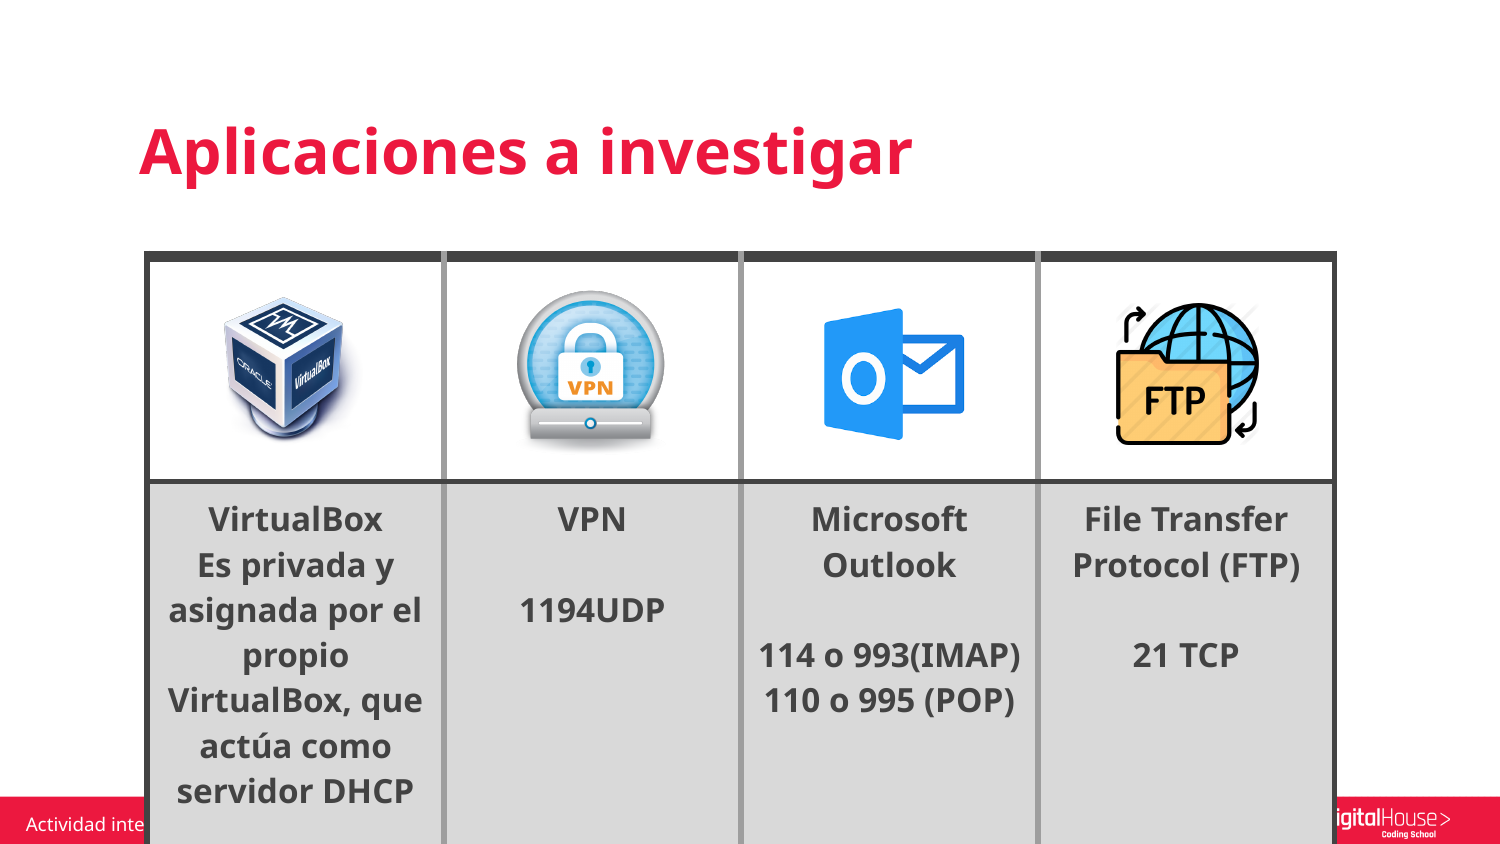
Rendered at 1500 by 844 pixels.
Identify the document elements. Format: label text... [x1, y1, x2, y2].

picture [1115, 302, 1259, 446]
picture [1337, 808, 1450, 839]
picture [218, 296, 371, 449]
text_box Aplicaciones a investigar [124, 99, 1019, 203]
picture [515, 289, 666, 456]
table_header [1041, 262, 1332, 479]
table_cell VPN 1194UDP [447, 484, 738, 844]
table_cell VirtualBox Es privada y asignada por el propio VirtualBox, que actúa como servidor DHCP [150, 484, 441, 844]
table_header [447, 262, 738, 479]
picture [819, 299, 970, 449]
table_cell File Transfer Protocol (FTP) 21 TCP [1041, 484, 1332, 844]
table_header [150, 262, 441, 479]
table_header [744, 262, 1035, 479]
table_cell Microsoft Outlook 114 o 993(IMAP) 110 o 995 (POP) [744, 484, 1035, 844]
